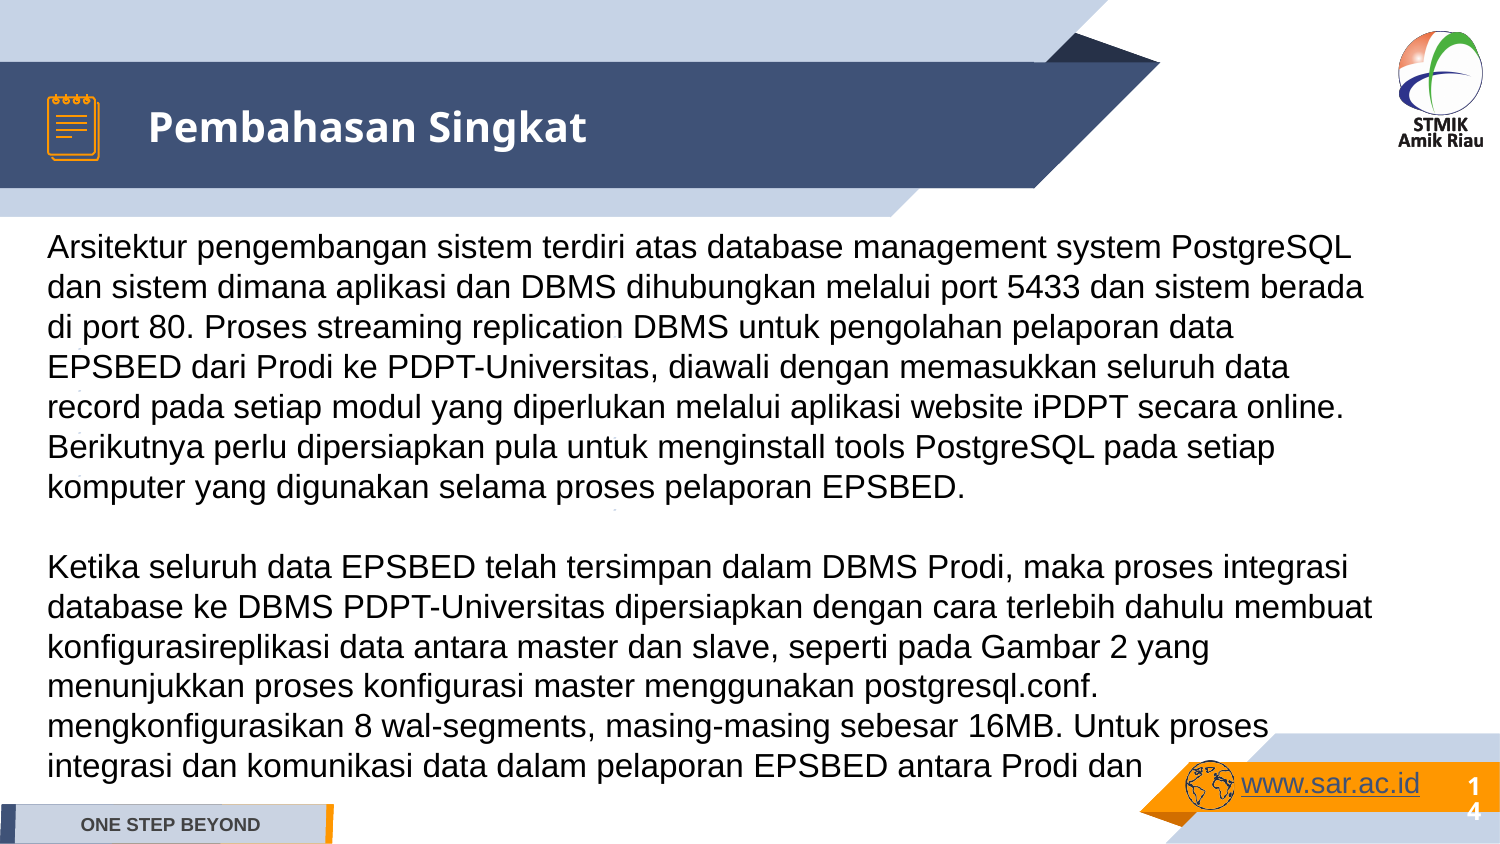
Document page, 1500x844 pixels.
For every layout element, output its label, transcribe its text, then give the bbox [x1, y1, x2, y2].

text_box ▰ [611, 433, 618, 441]
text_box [1139, 733, 1500, 844]
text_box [0, 804, 334, 844]
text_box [0, 0, 1161, 218]
text_box ▰ [611, 505, 618, 513]
text_box [1398, 31, 1483, 147]
text_box Arsitektur pengembangan sistem terdiri atas database management system PostgreSQL dan sistem dimana aplikasi dan DBMS dihubungkan melalui port 5433 dan sistem berada di port 80. Proses streaming replication DBMS untuk pengolahan pelaporan data EPSBED dari Prodi ke PDPT-Universitas, diawali dengan memasukkan seluruh data record pada setiap modul yang diperlukan melalui aplikasi website iPDPT secara online. Berikutnya perlu dipersiapkan pula untuk menginstall tools PostgreSQL pada setiap komputer yang digunakan selama proses pelaporan EPSBED. Ketika seluruh data EPSBED telah tersimpan dalam DBMS Prodi, maka proses integrasi database ke DBMS PDPT-Universitas dipersiapkan dengan cara terlebih dahulu membuat konfigurasireplikasi data antara master dan slave, seperti pada Gambar 2 yang menunjukkan proses konfigurasi master menggunakan postgresql.conf. mengkonfigurasikan 8 wal-segments, masing-masing sebesar 16MB. Untuk proses integrasi dan komunikasi data dalam pelaporan EPSBED antara Prodi dan [45, 222, 1380, 795]
